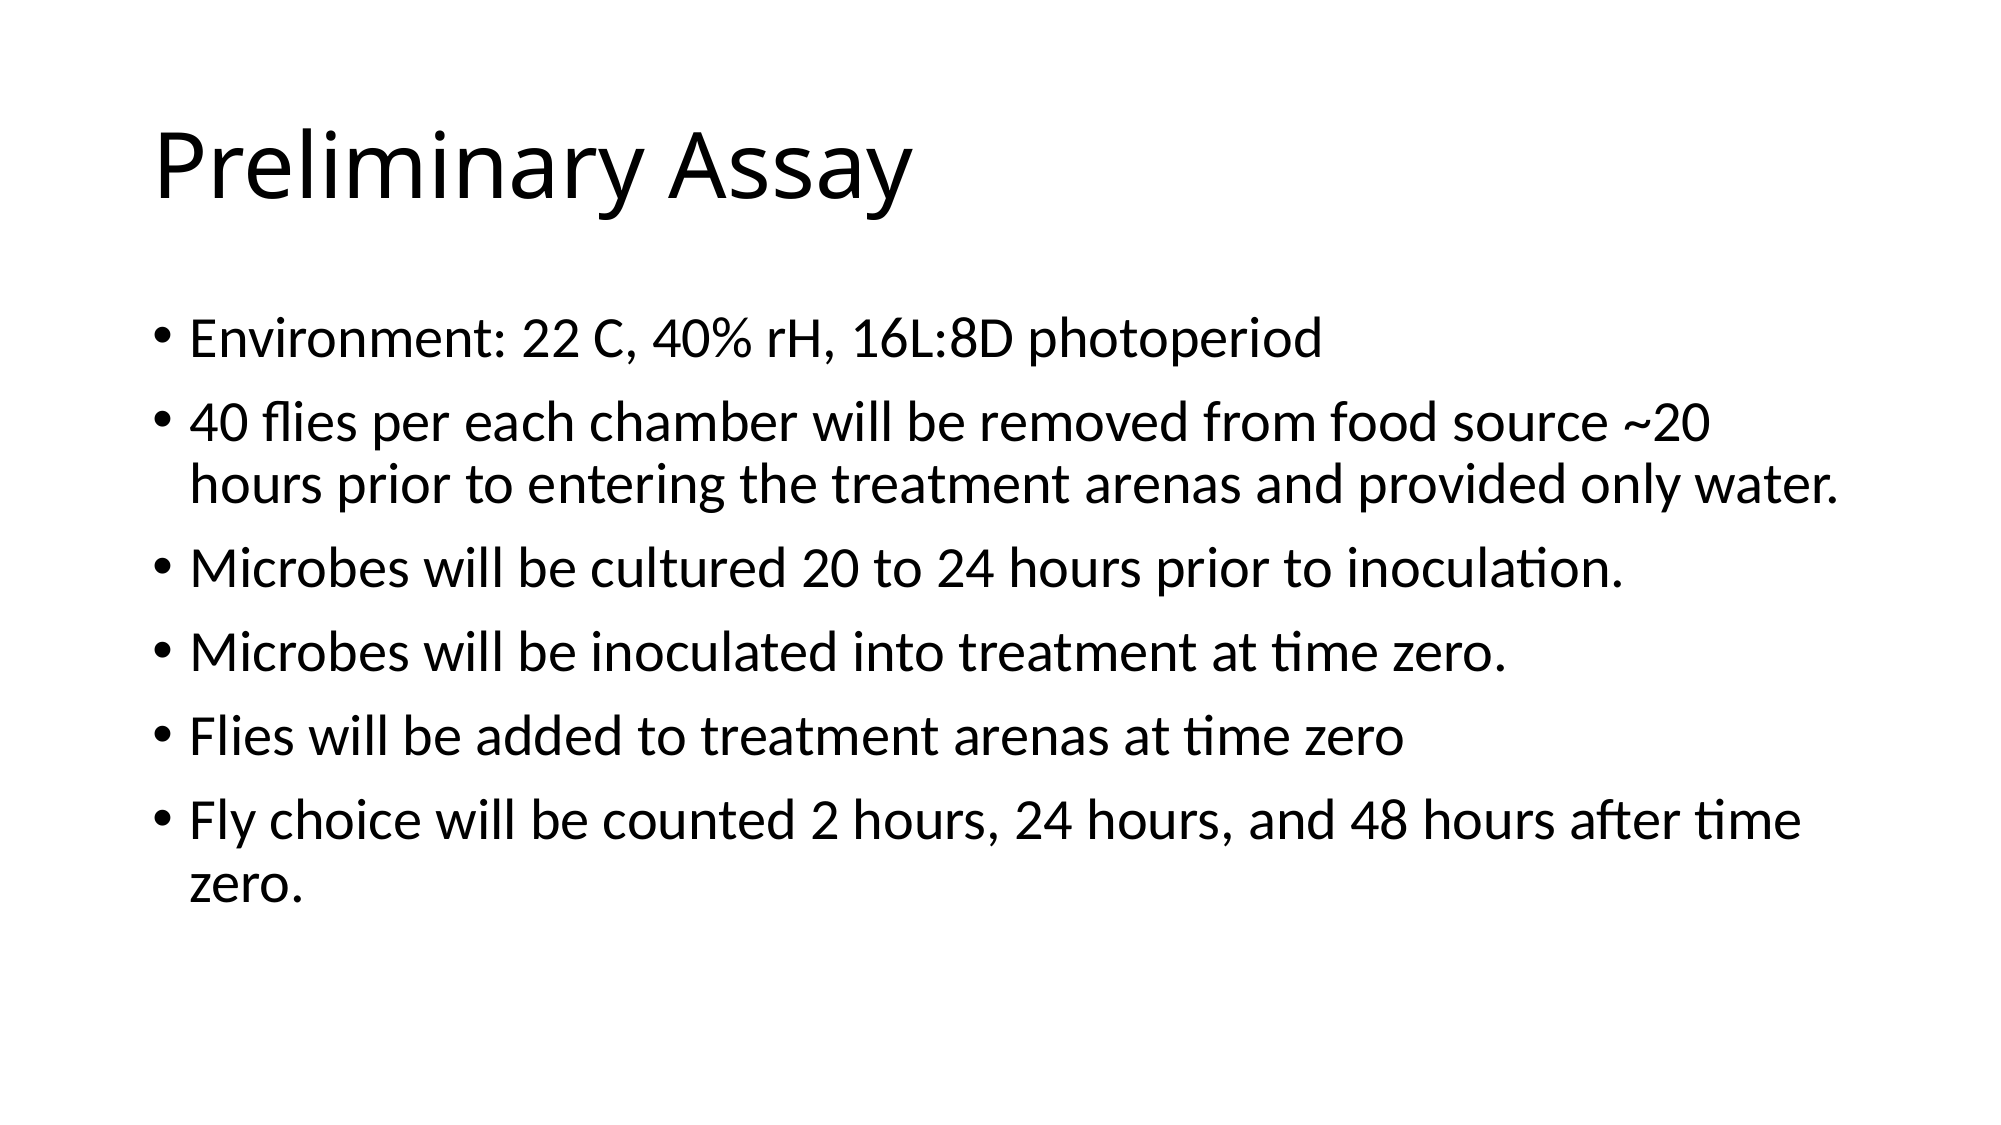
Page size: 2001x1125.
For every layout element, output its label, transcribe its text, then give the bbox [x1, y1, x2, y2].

list Environment: 22 C, 40% rH, 16L:8D photoperiod 40 flies per each chamber will be removed from food source ~20 hours prior to entering the treatment arenas and provided only water. Microbes will be cultured 20 to 24 hours prior to inoculation. Microbes will be inoculated into treatment at time zero. Flies will be added to treatment arenas at time zero Fly choice will be counted 2 hours, 24 hours, and 48 hours after time zero. [137, 299, 1863, 1014]
title Preliminary Assay [137, 59, 1863, 278]
